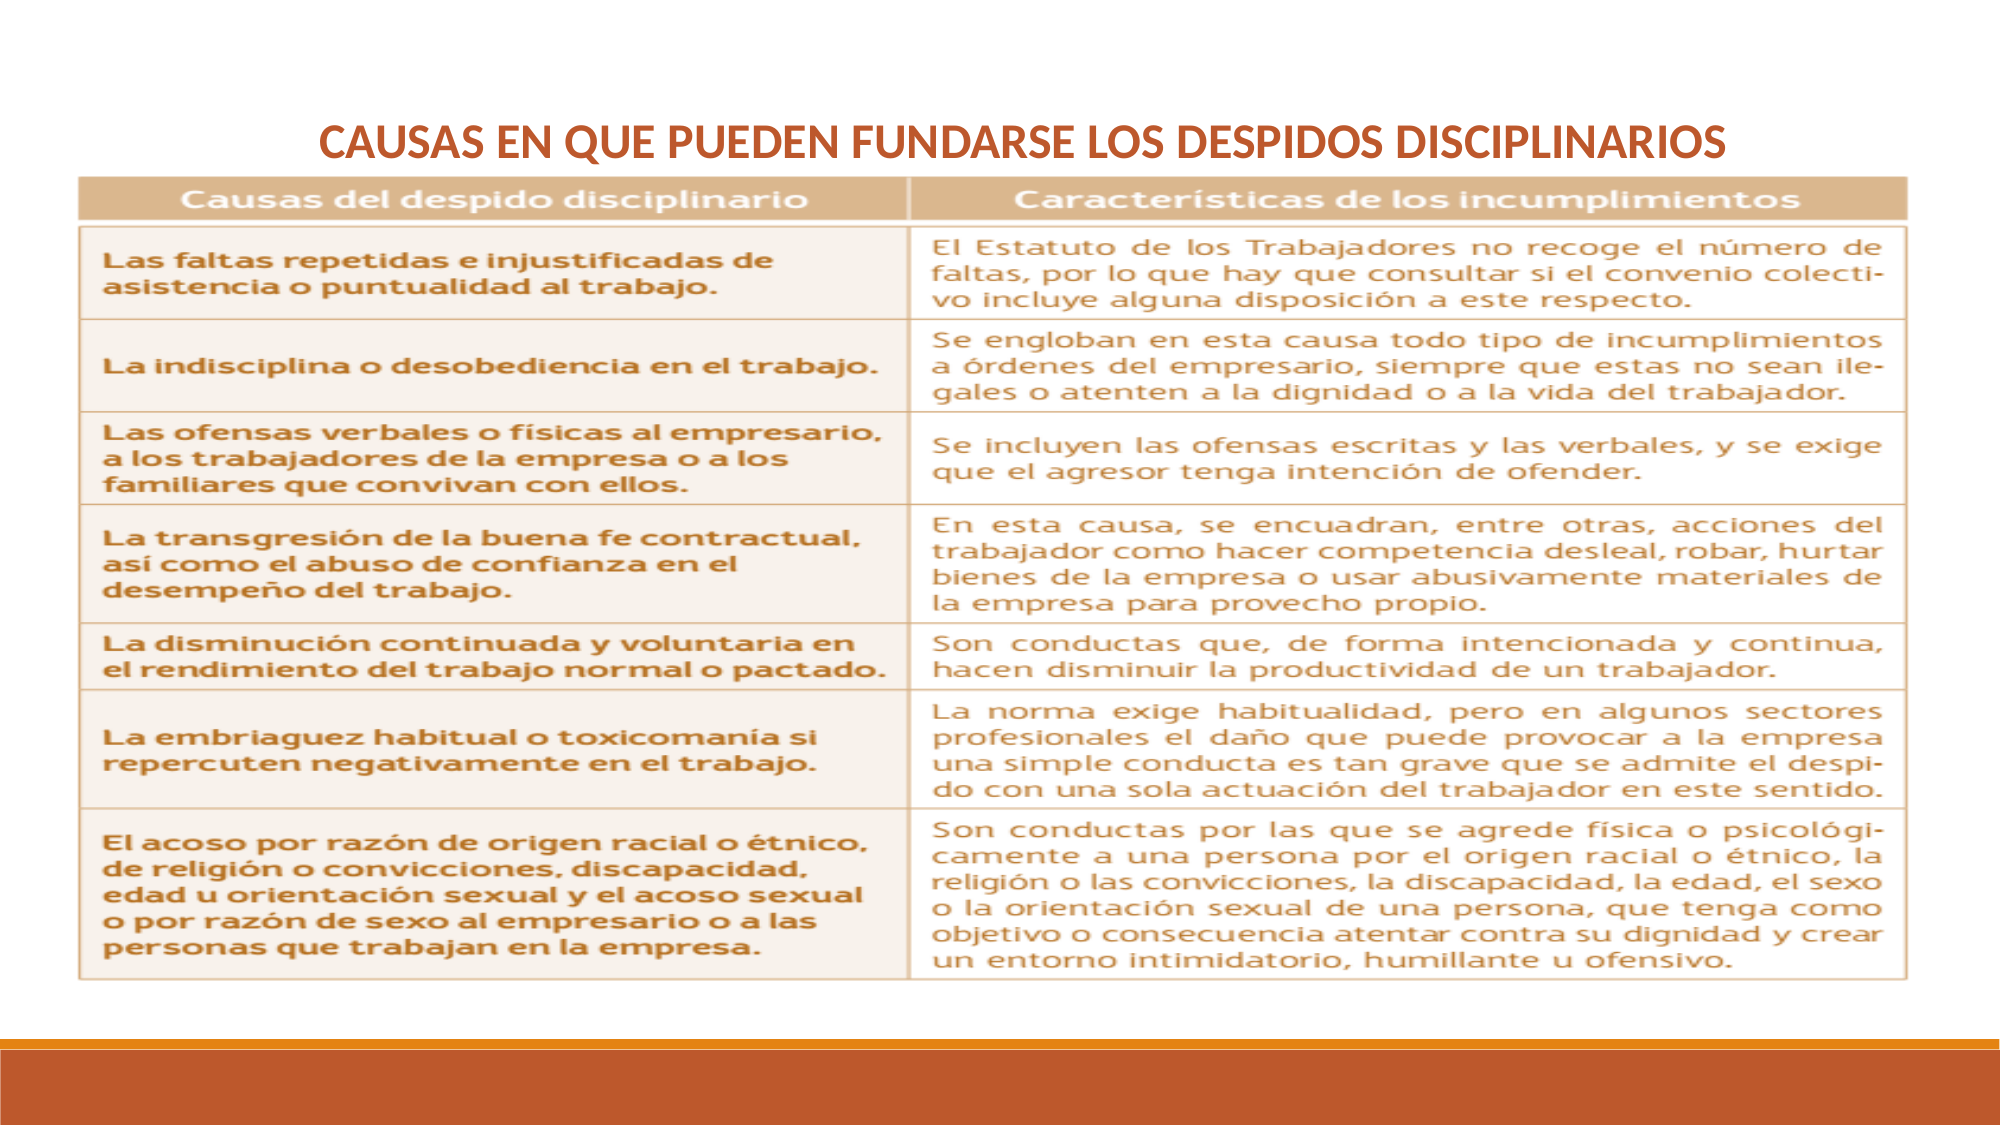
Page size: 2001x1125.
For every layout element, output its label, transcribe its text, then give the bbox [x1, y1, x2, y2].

text_box CAUSAS EN QUE PUEDEN FUNDARSE LOS DESPIDOS DISCIPLINARIOS [219, 100, 1828, 172]
picture [69, 176, 1914, 1002]
